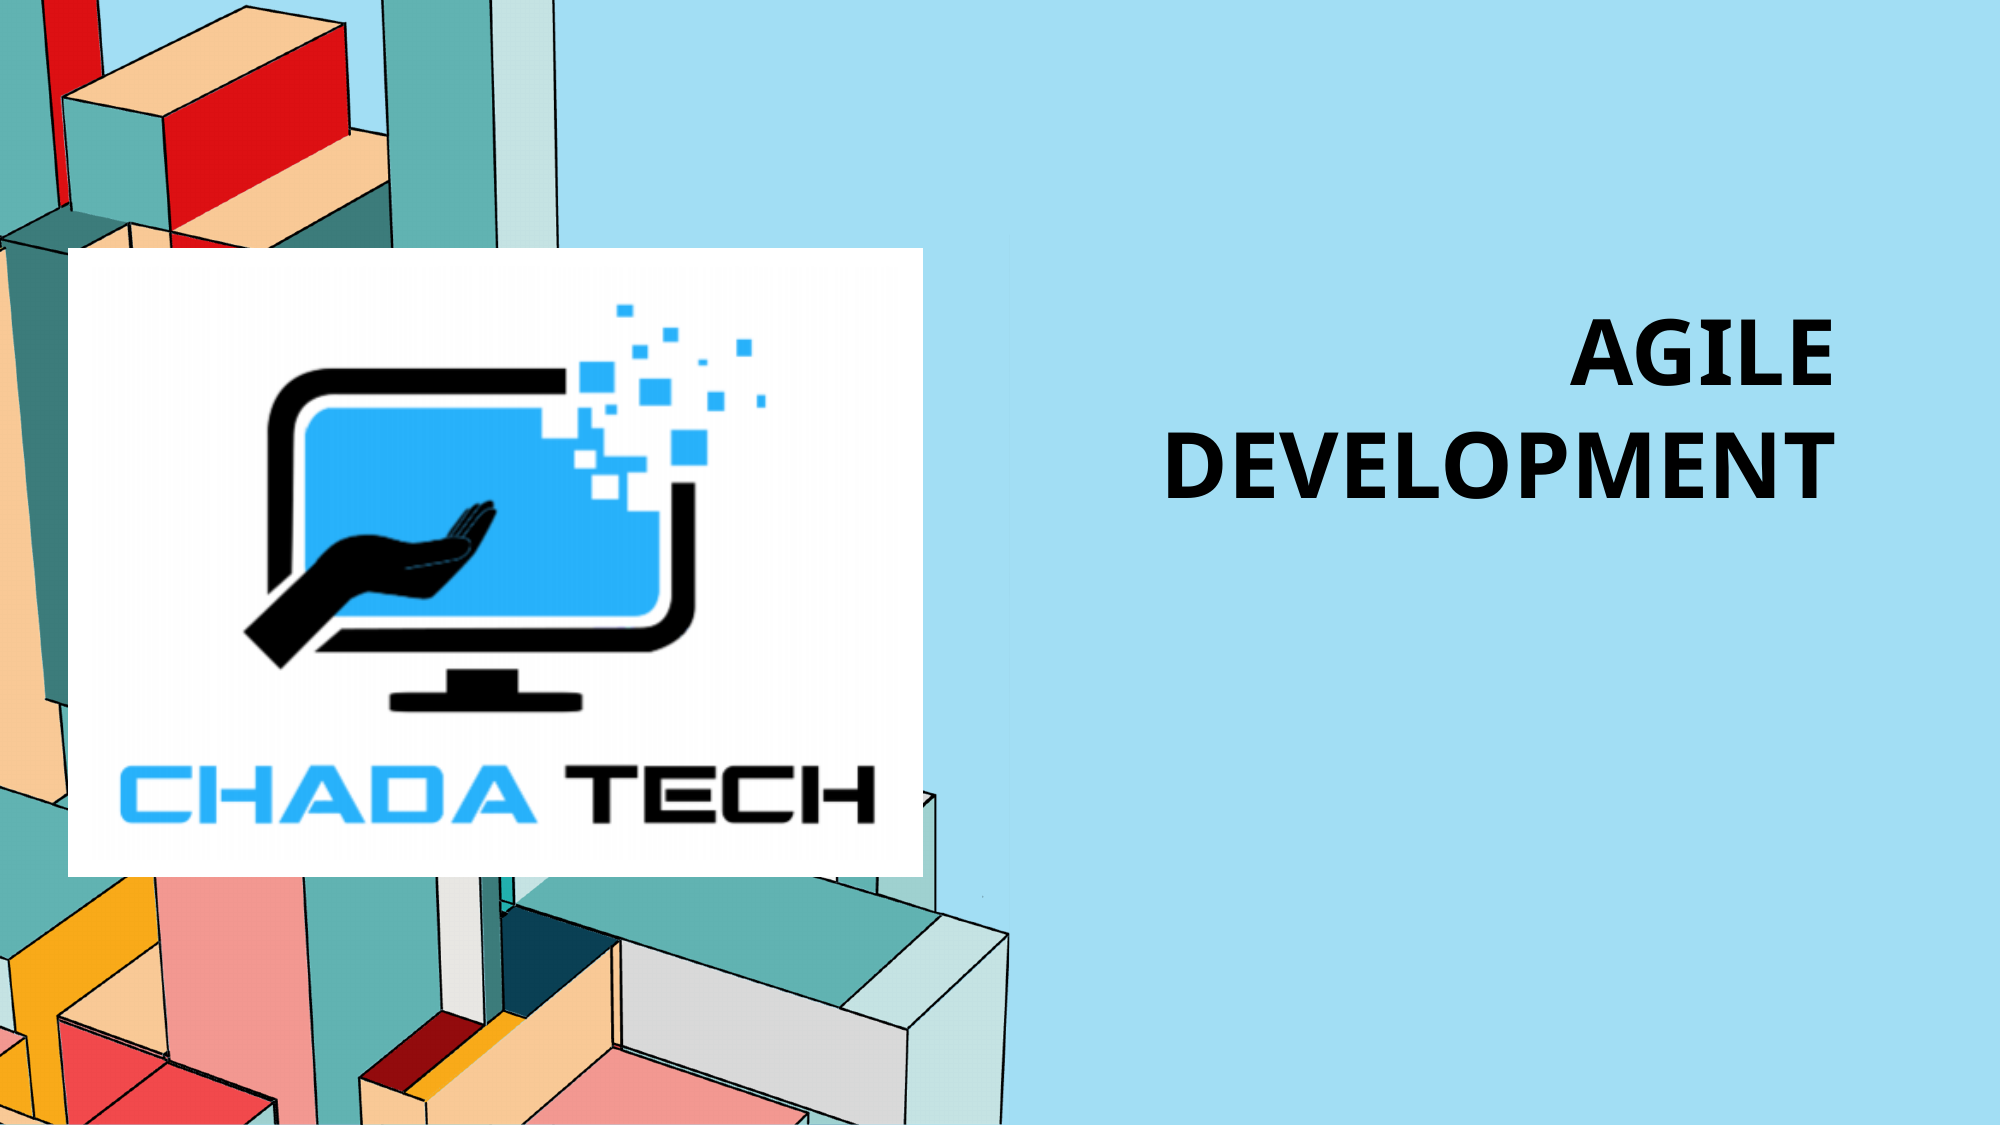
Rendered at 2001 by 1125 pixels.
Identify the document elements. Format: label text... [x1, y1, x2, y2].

picture [0, 0, 1010, 1125]
title AGILE DEVELOPMENT [996, 157, 1853, 659]
